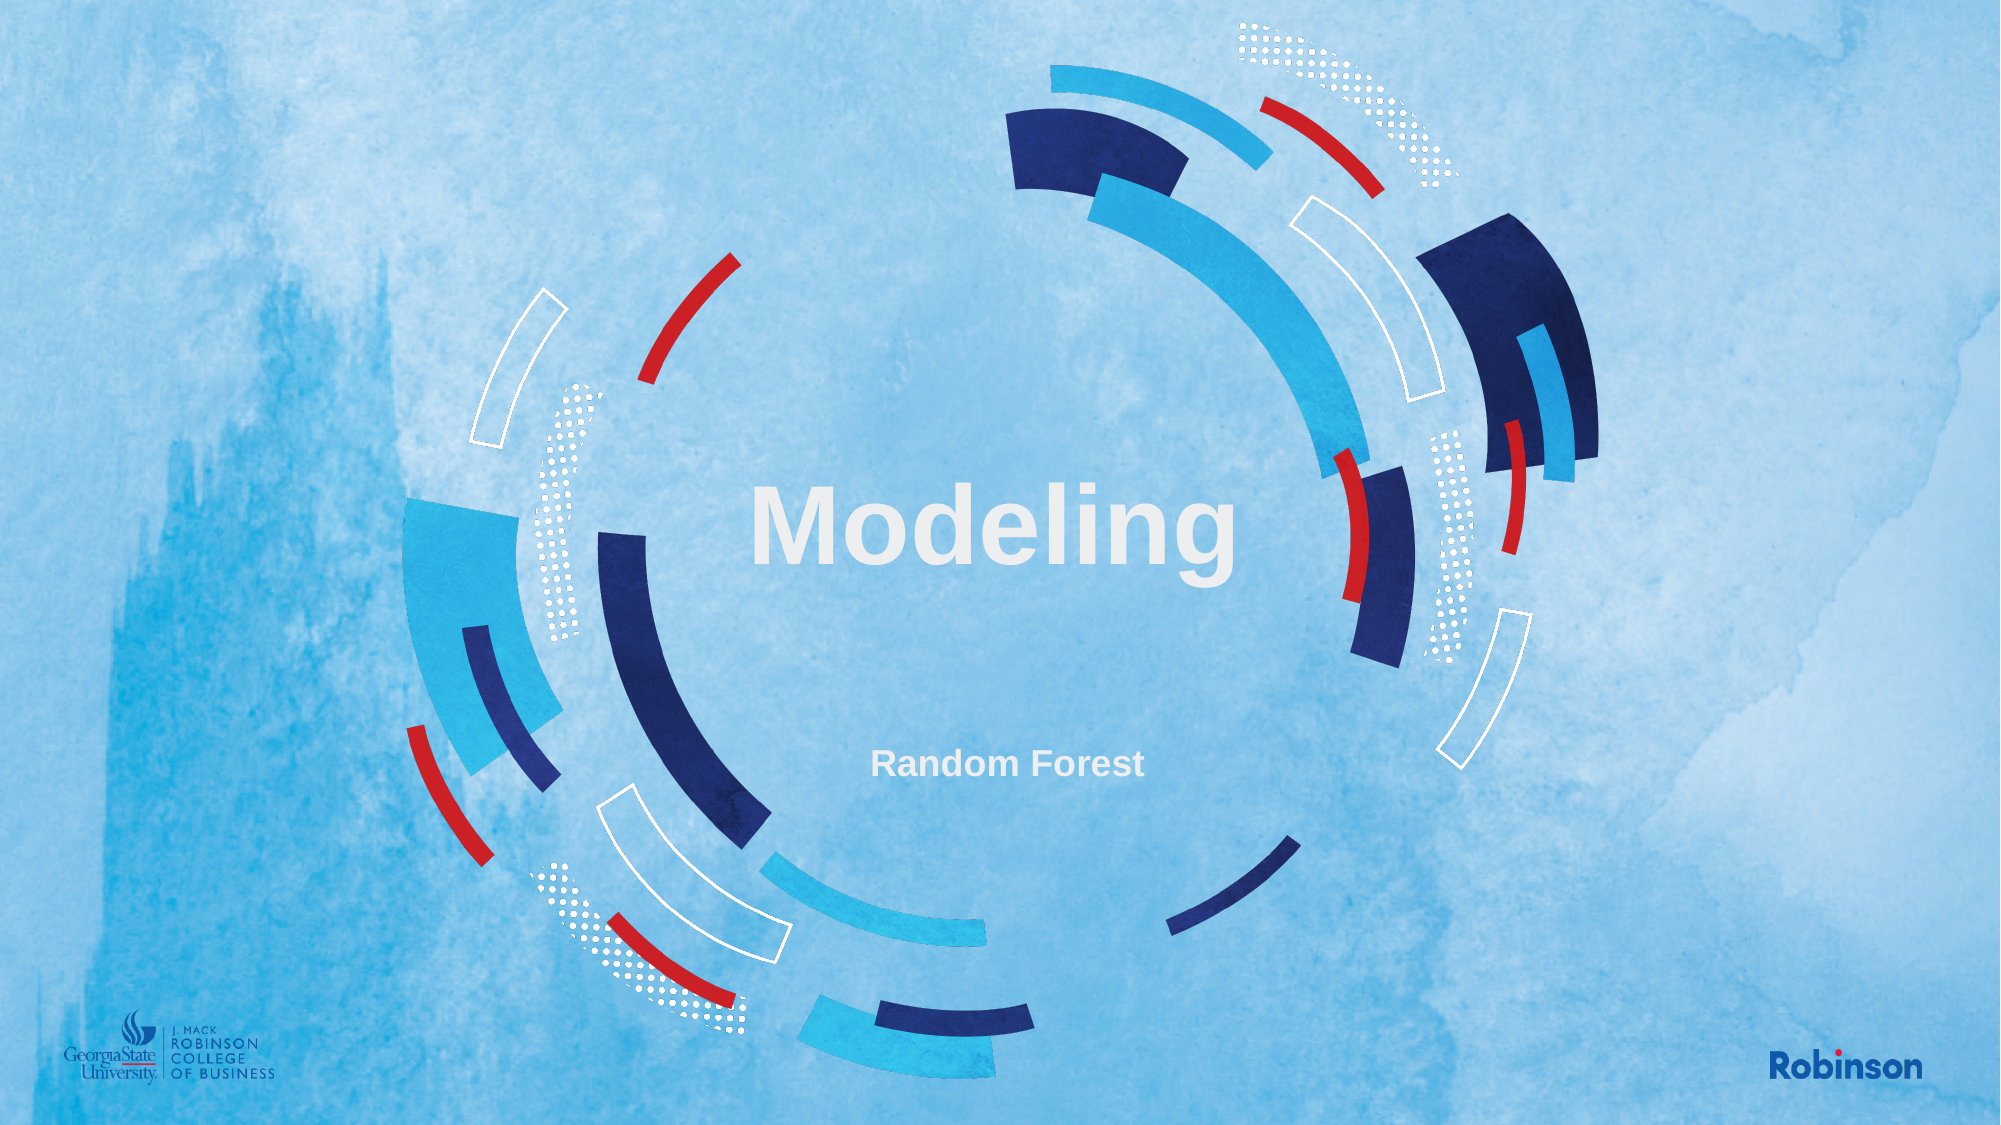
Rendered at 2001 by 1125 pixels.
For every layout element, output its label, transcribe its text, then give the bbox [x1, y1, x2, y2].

picture [0, 0, 2001, 1125]
list Random Forest [737, 739, 1278, 870]
title Modeling [653, 483, 1336, 586]
